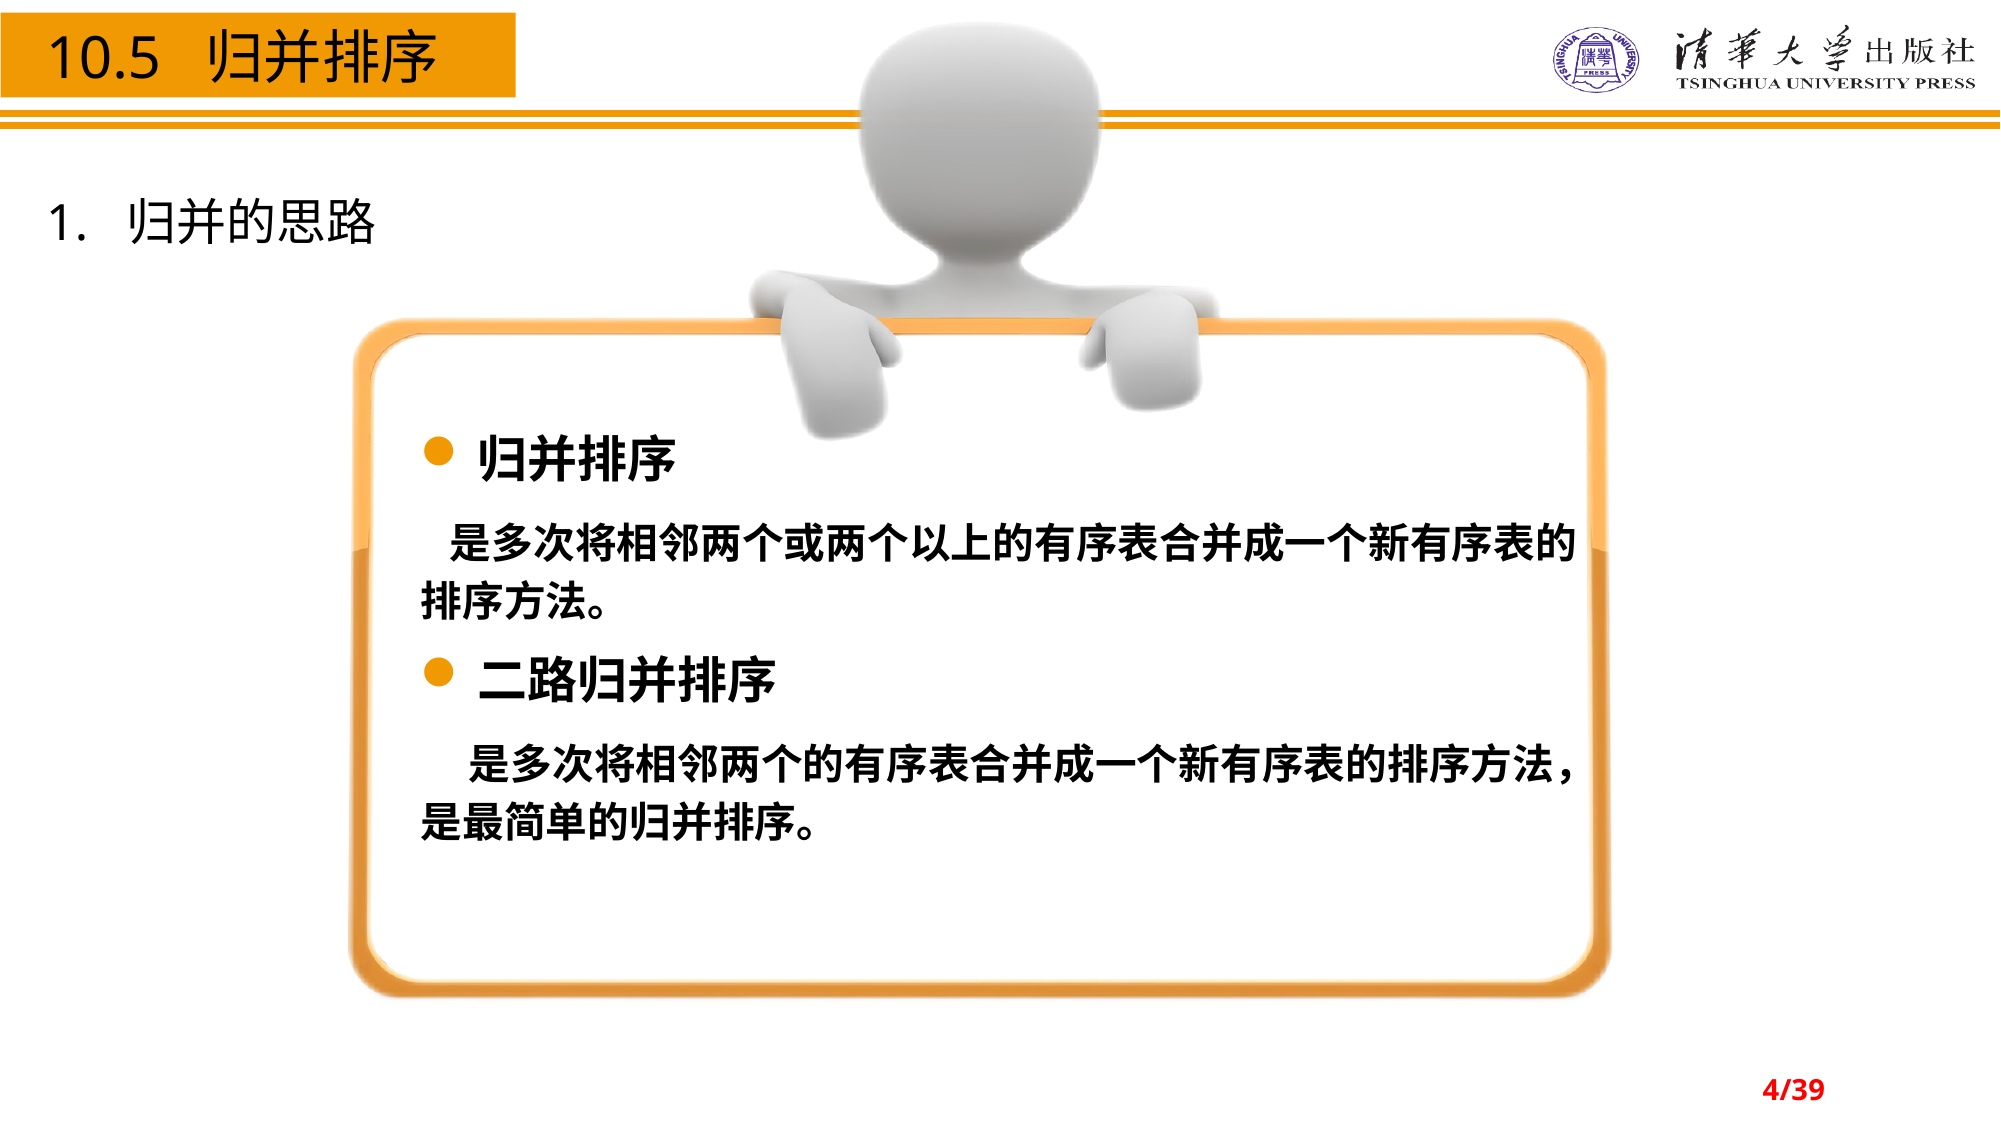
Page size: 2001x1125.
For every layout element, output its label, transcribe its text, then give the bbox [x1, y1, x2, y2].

text_box 1. 归并的思路 [31, 183, 132, 259]
picture [137, 0, 2001, 1125]
slide_number /39 [1813, 1063, 2000, 1124]
text_box 10.5 归并排序 [0, 12, 132, 98]
